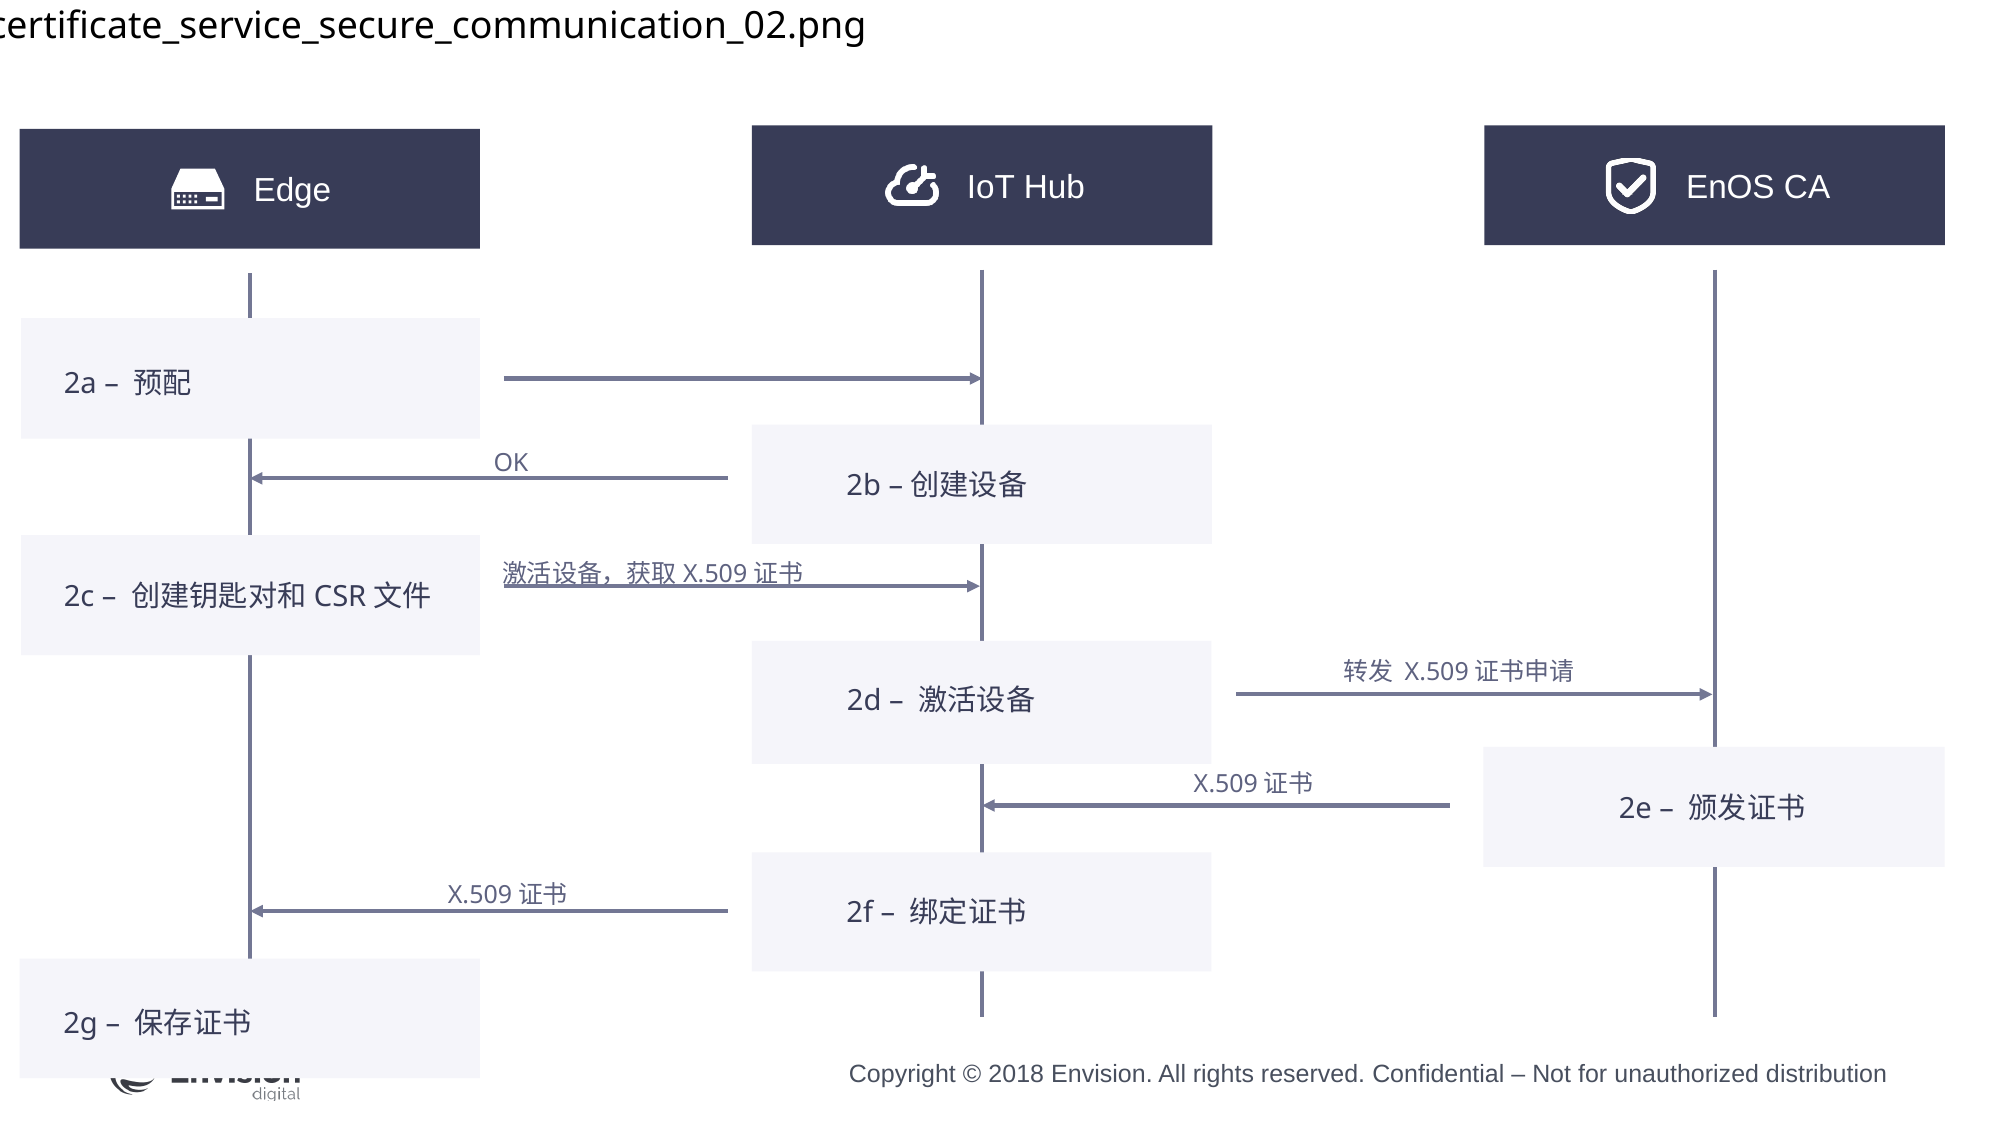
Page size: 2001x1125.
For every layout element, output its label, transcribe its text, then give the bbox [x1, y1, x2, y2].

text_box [19, 125, 1945, 1079]
text_box certificate_service_secure_communication_02.png [0, 0, 882, 54]
